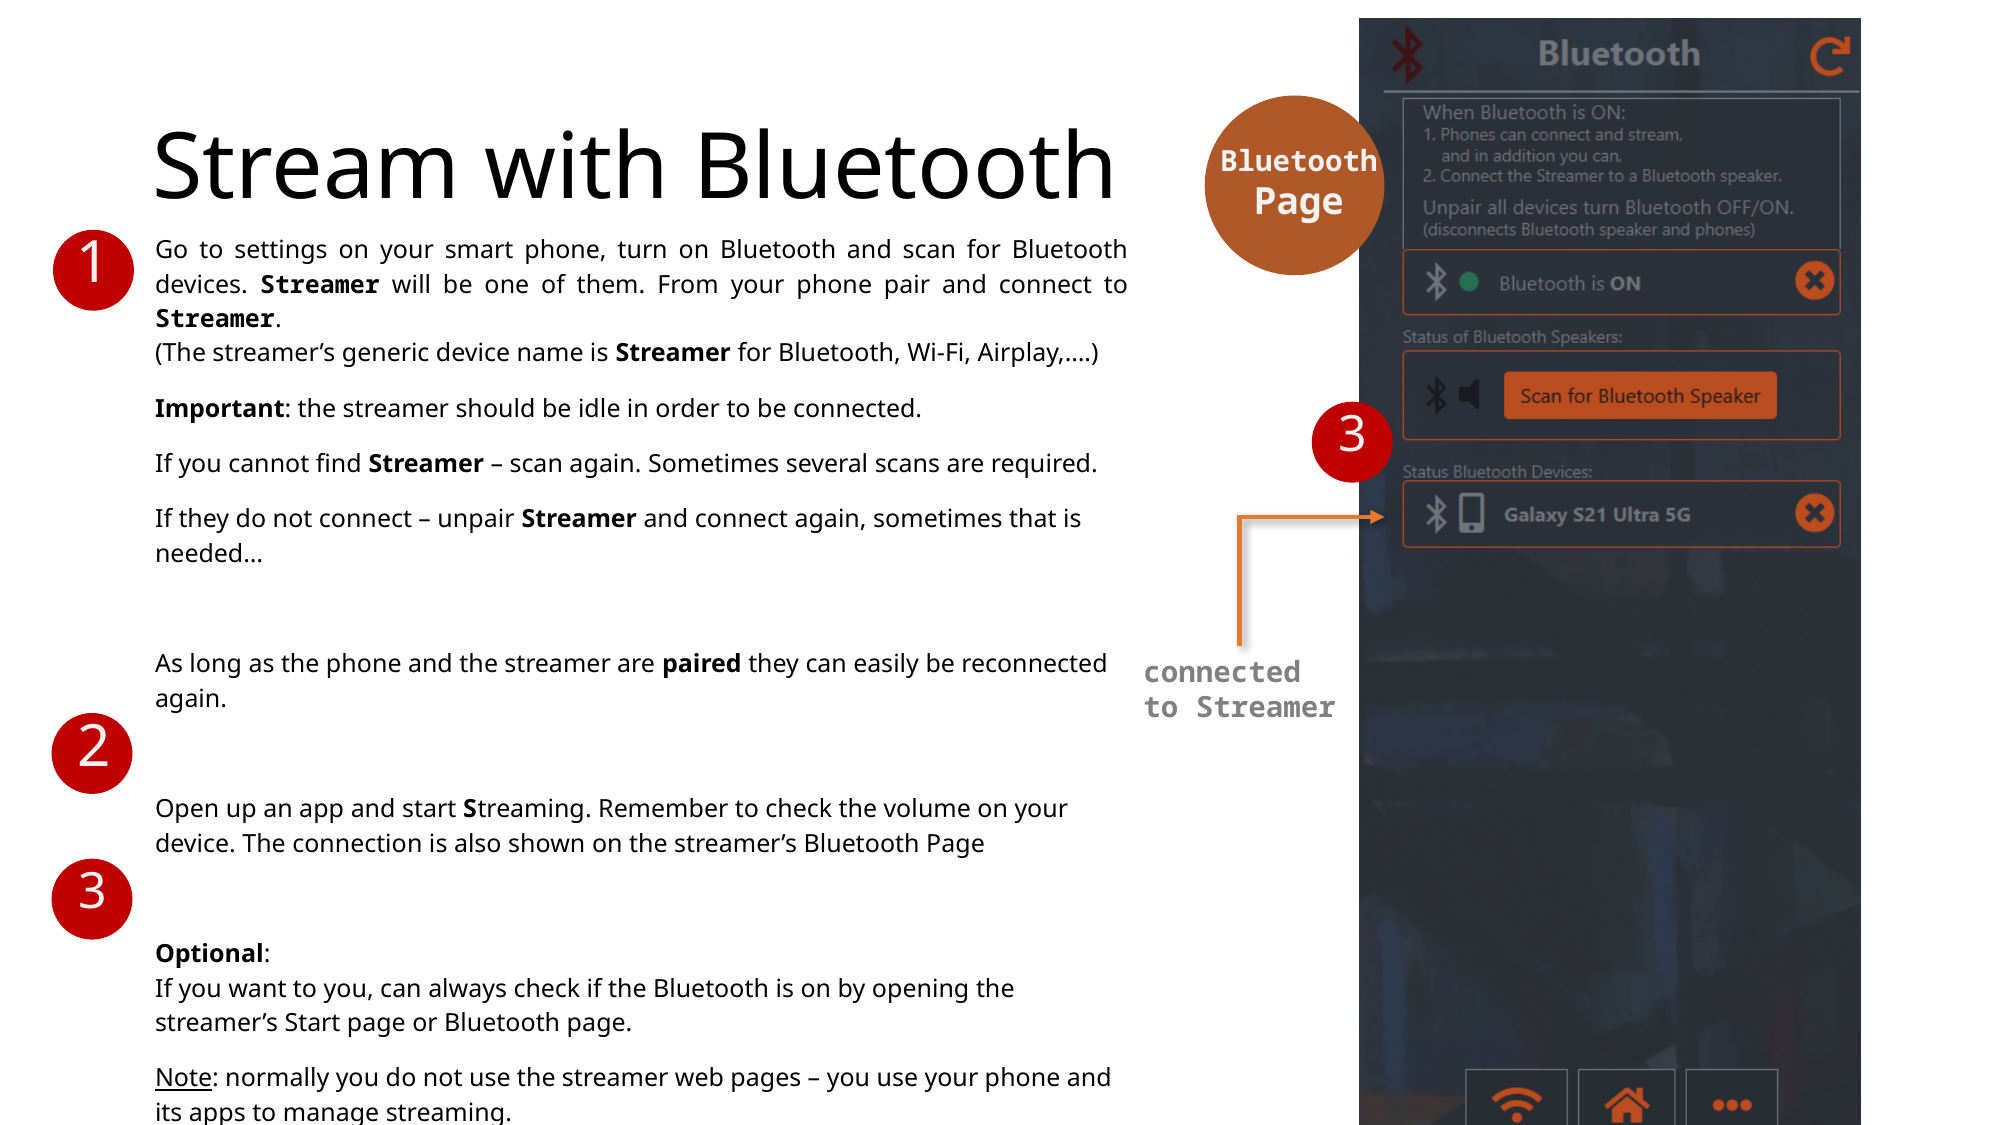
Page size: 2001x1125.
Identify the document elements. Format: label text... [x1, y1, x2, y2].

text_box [51, 850, 133, 940]
picture [1359, 18, 1861, 1125]
text_box connected to Streamer [1128, 646, 1351, 731]
title Stream with Bluetooth [137, 59, 1359, 278]
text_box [52, 217, 134, 311]
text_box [1247, 509, 1377, 655]
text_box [1311, 393, 1393, 483]
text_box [1190, 95, 1408, 276]
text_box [51, 700, 133, 794]
text_box Go to settings on your smart phone, turn on Bluetooth and scan for Bluetooth devices. Streamer will be one of them. From your phone pair and connect to Streamer. (The streamer’s generic device name is Streamer for Bluetooth, Wi-Fi, Airplay,….) Important: the streamer should be idle in order to be connected. If you cannot find Streamer – scan again. Sometimes several scans are required. If they do not connect – unpair Streamer and connect again, sometimes that is needed… As long as the phone and the streamer are paired they can easily be reconnected again. Open up an app and start streaming. Remember to check the volume on your device. The connection is also shown on the streamer’s Bluetooth Page Optional: If you want to you, can always check if the Bluetooth is on by opening the streamer’s Start page or Bluetooth page. Note: normally you do not use the streamer web pages – you use your phone and its apps to manage streaming. [140, 221, 1145, 1125]
